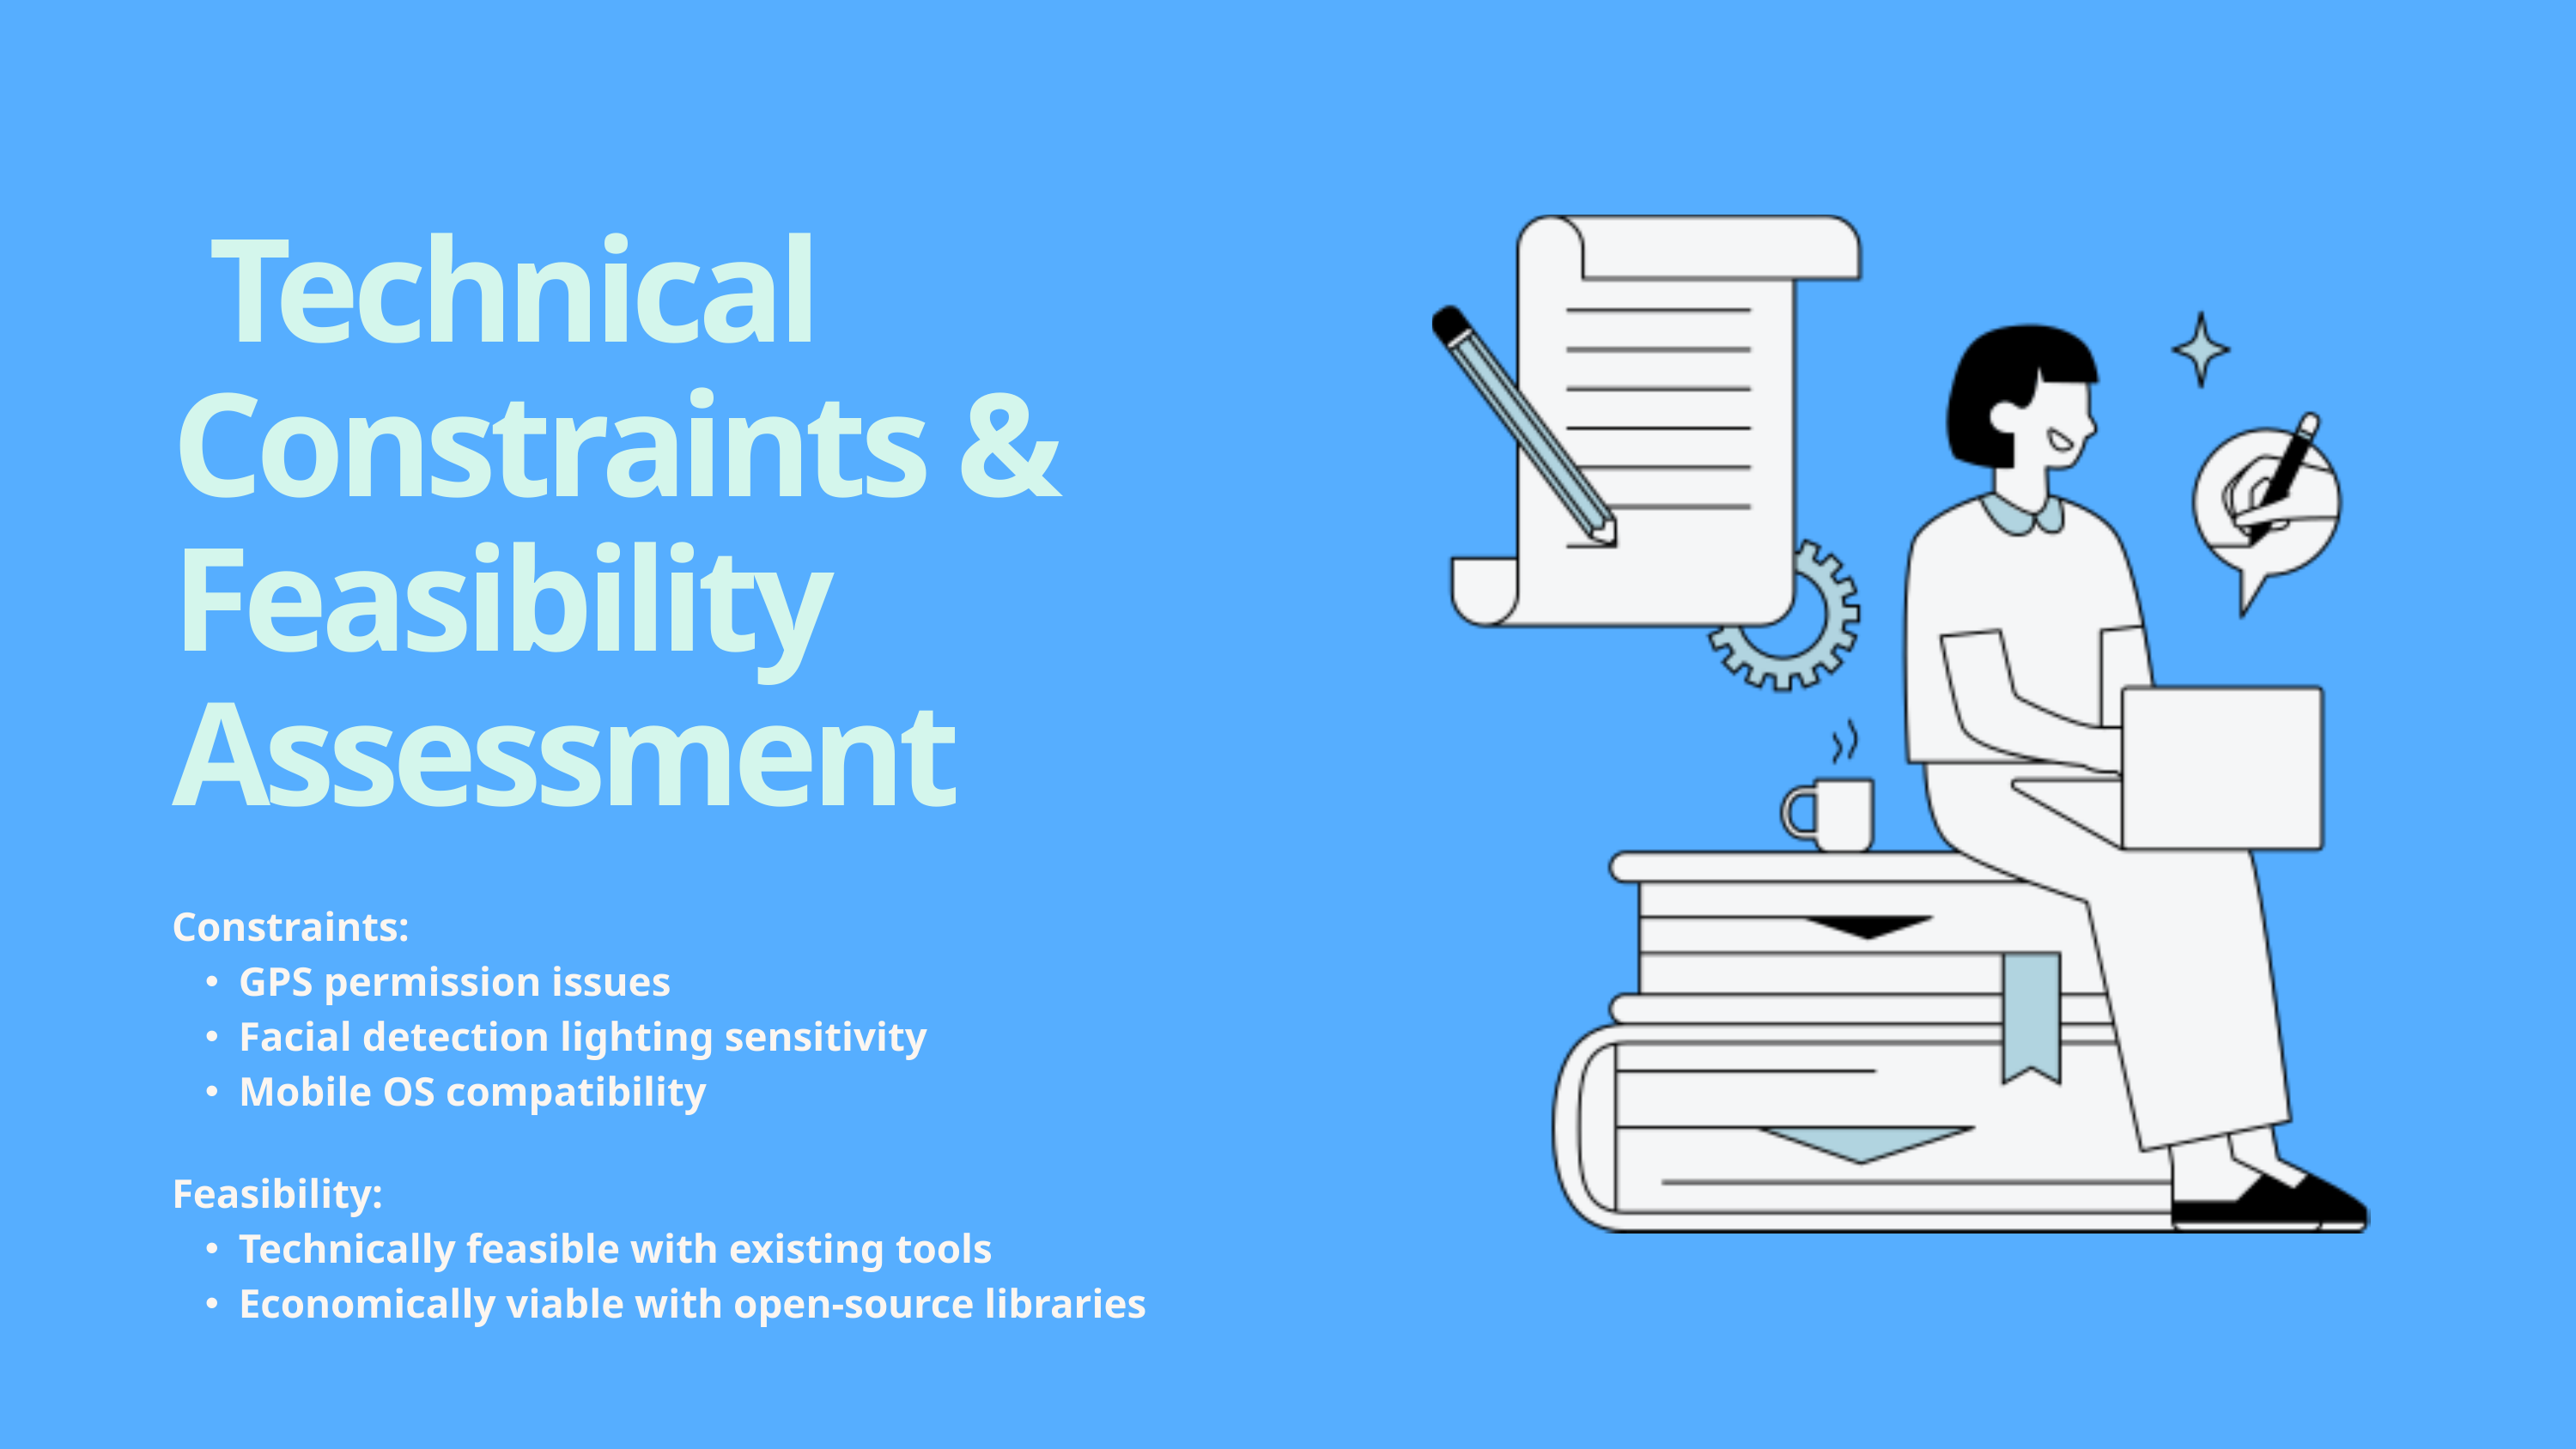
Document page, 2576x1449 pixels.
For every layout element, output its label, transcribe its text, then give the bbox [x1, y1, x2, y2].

text_box Constraints: GPS permission issues Facial detection lighting sensitivity Mobile OS compatibility [171, 894, 1248, 1161]
text_box [1431, 215, 2371, 1234]
text_box Feasibility: Technically feasible with existing tools Economically viable with open-source libraries [171, 1161, 1248, 1382]
text_box Technical Constraints & Feasibility Assessment [171, 216, 1127, 835]
